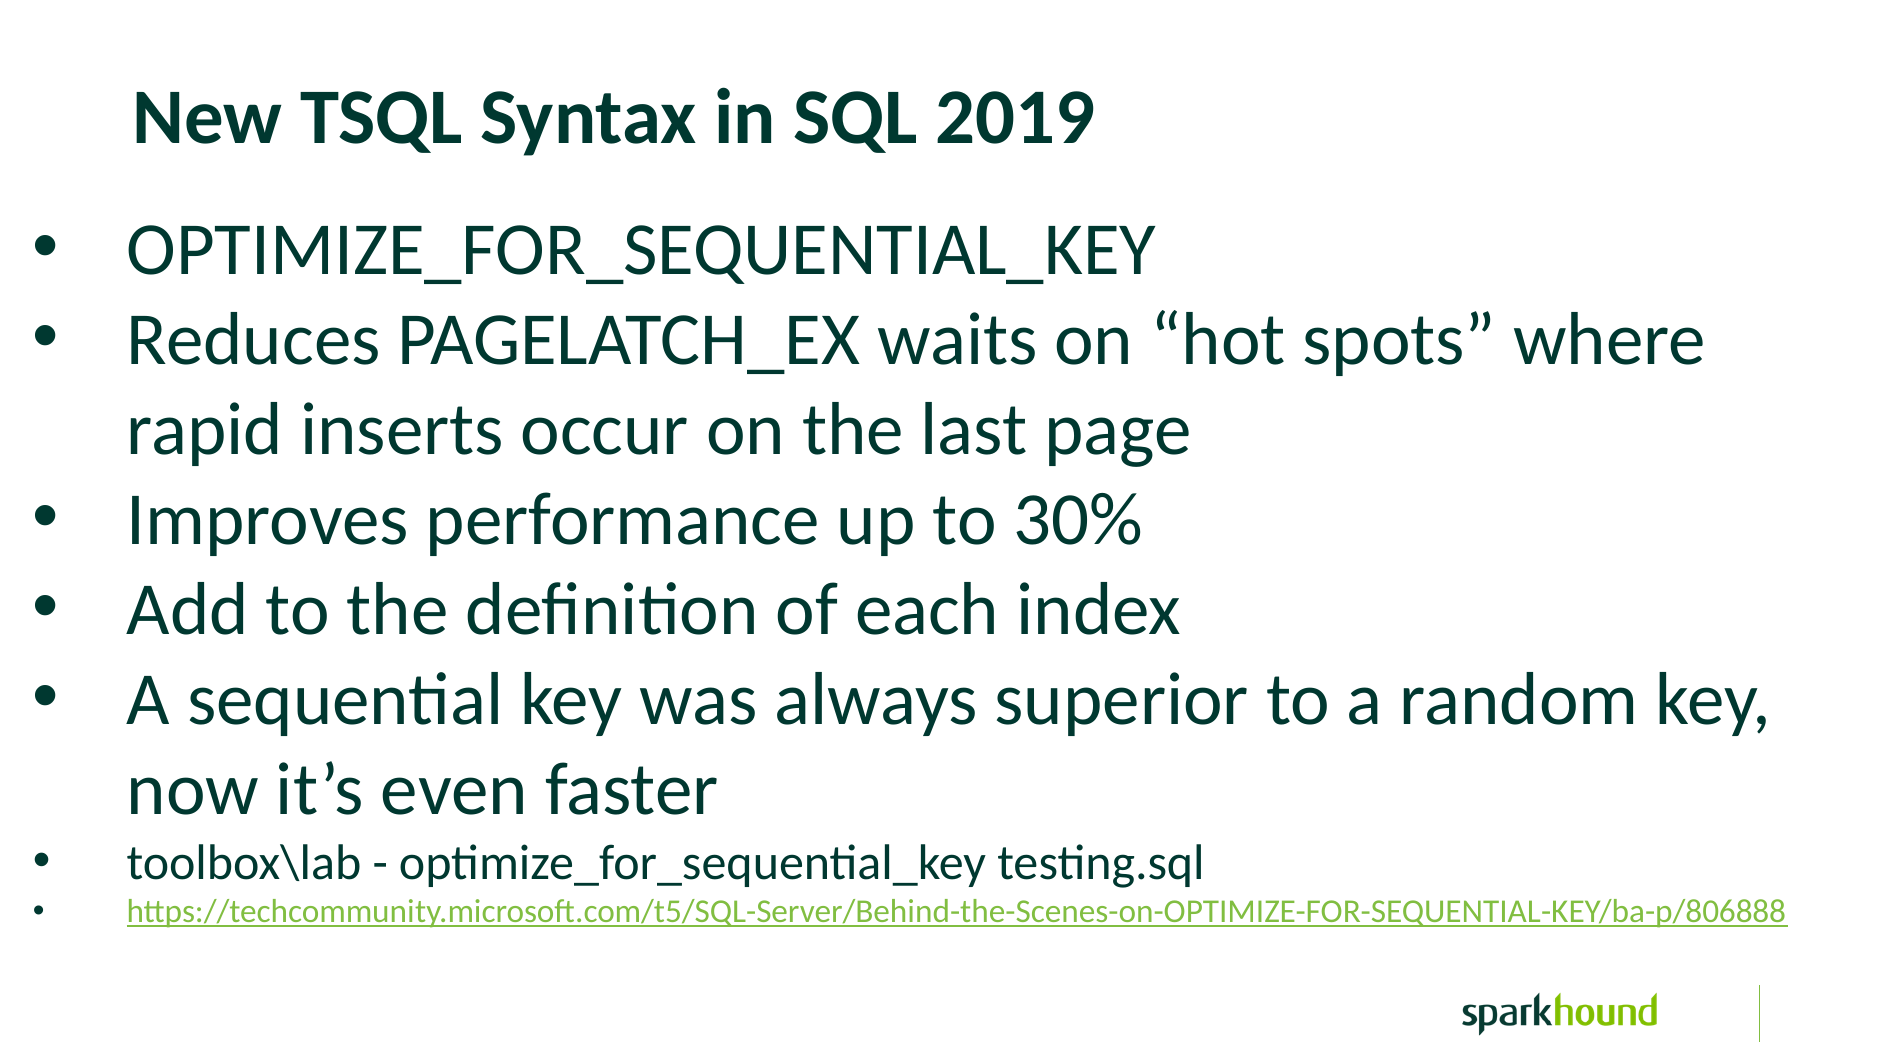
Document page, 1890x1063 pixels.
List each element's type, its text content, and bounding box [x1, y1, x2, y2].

picture [1461, 991, 1658, 1036]
title New TSQL Syntax in SQL 2019 [117, 59, 1890, 178]
text_box OPTIMIZE_FOR_SEQUENTIAL_KEY Reduces PAGELATCH_EX waits on “hot spots” where rapid inserts occur on the last page Improves performance up to 30% Add to the definition of each index A sequential key was always superior to a random key, now it’s even faster toolbox\lab - optimize_for_sequential_key testing.sql https://techcommunity.microsoft.com/t5/SQL-Server/Behind-the-Scenes-on-OPTIMIZE-FOR-SEQUENTIAL-KEY/ba-p/806888 [18, 192, 1844, 937]
